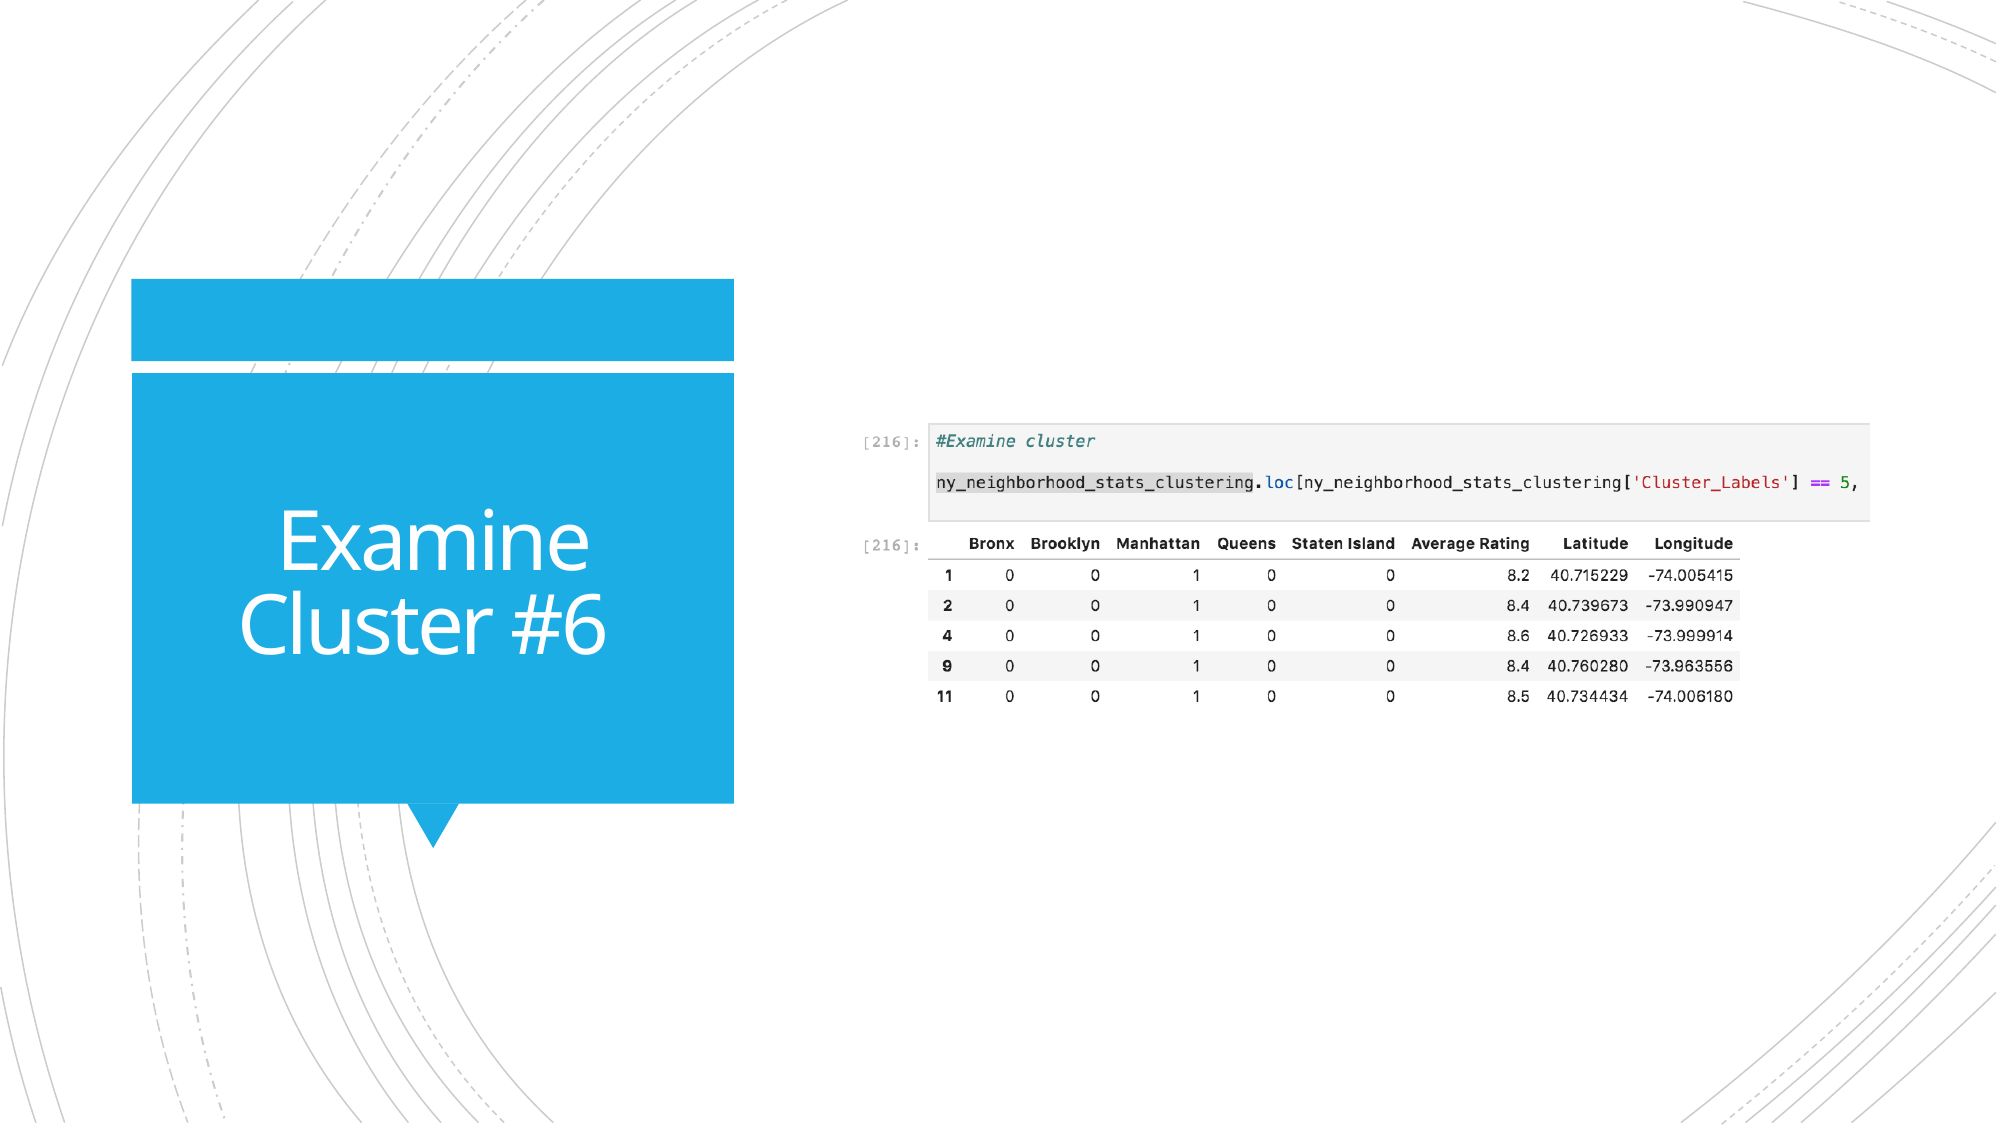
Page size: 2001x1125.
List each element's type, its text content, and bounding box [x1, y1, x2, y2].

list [839, 402, 1871, 722]
title Examine Cluster #6 [145, 385, 720, 789]
